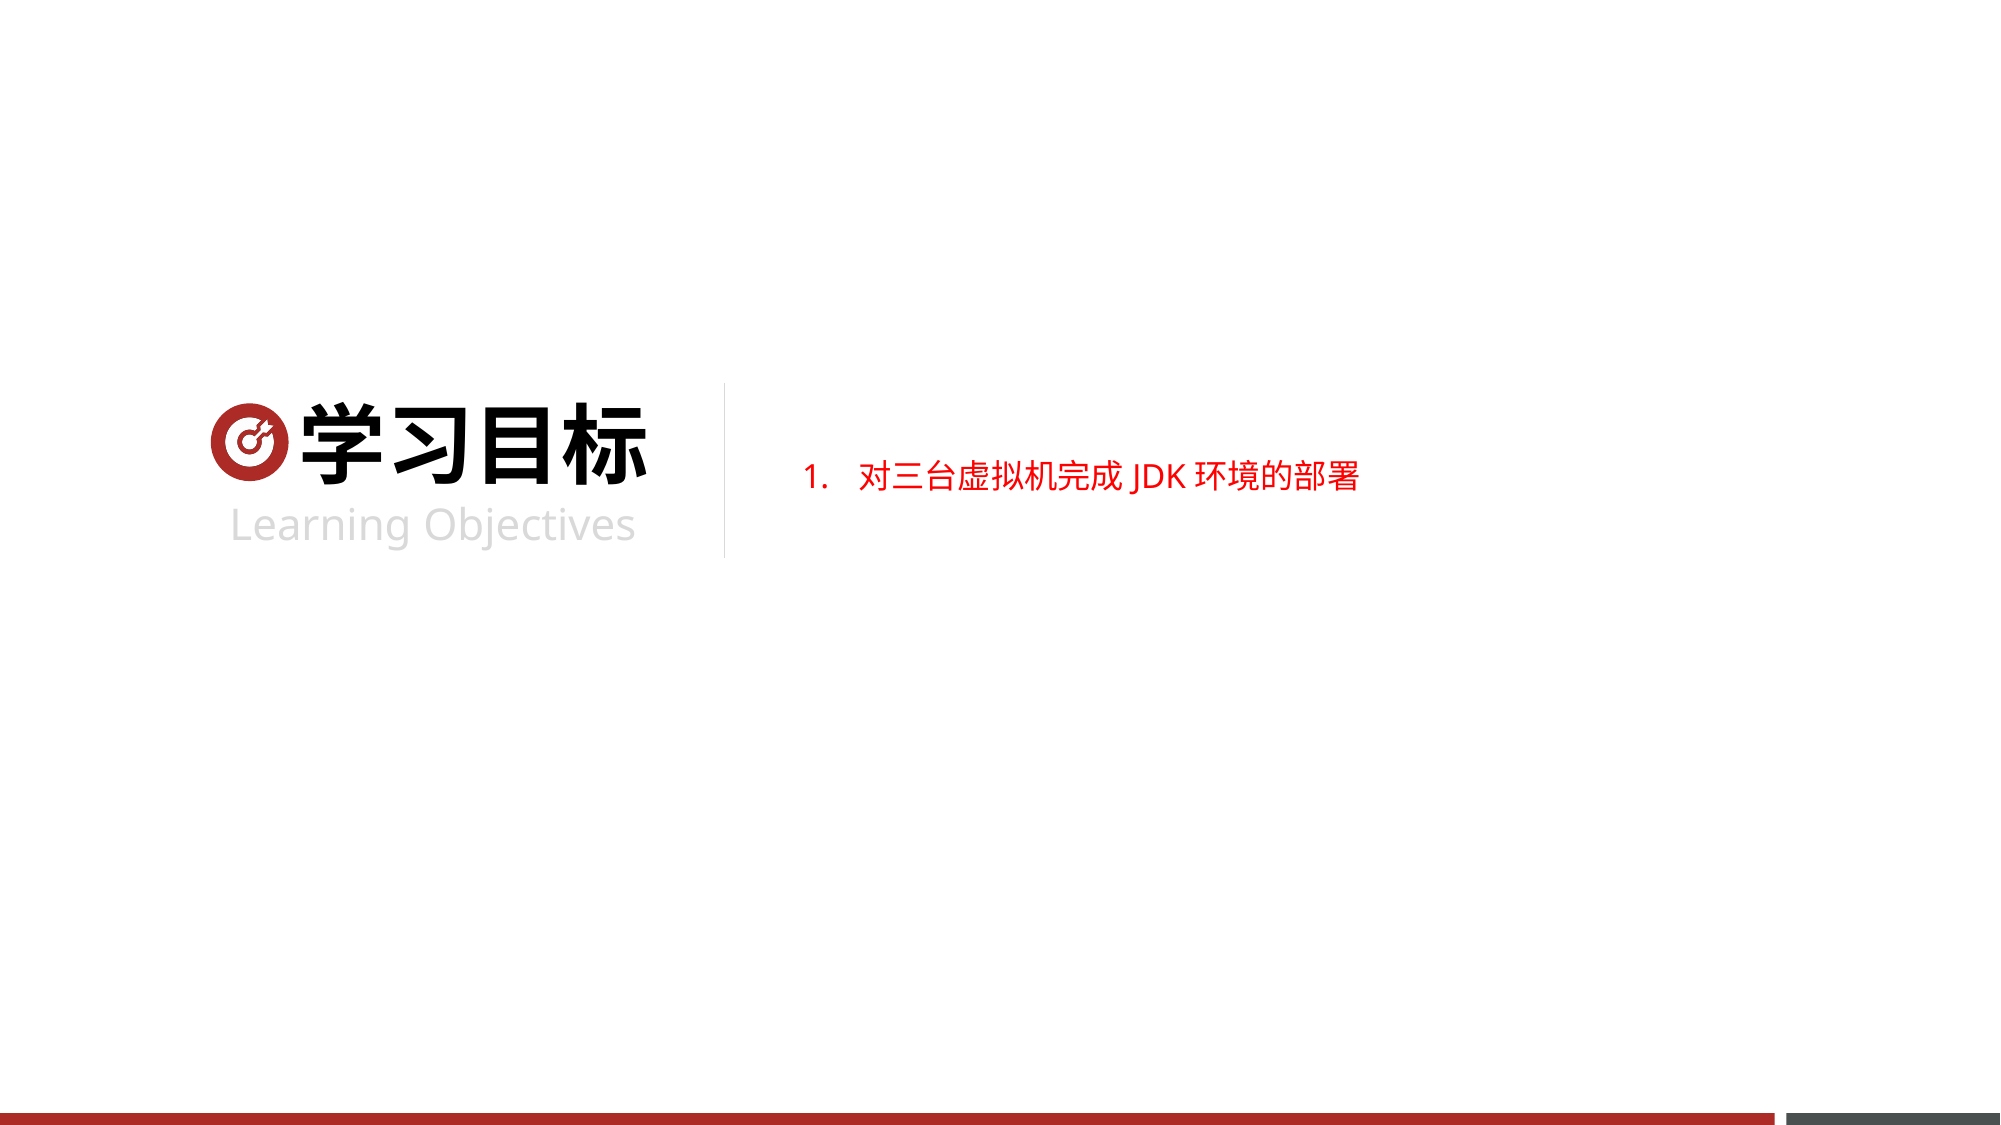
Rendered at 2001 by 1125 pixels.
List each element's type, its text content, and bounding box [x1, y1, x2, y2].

picture [216, 408, 283, 476]
list 对三台虚拟机完成JDK环境的部署 [787, 239, 1821, 670]
